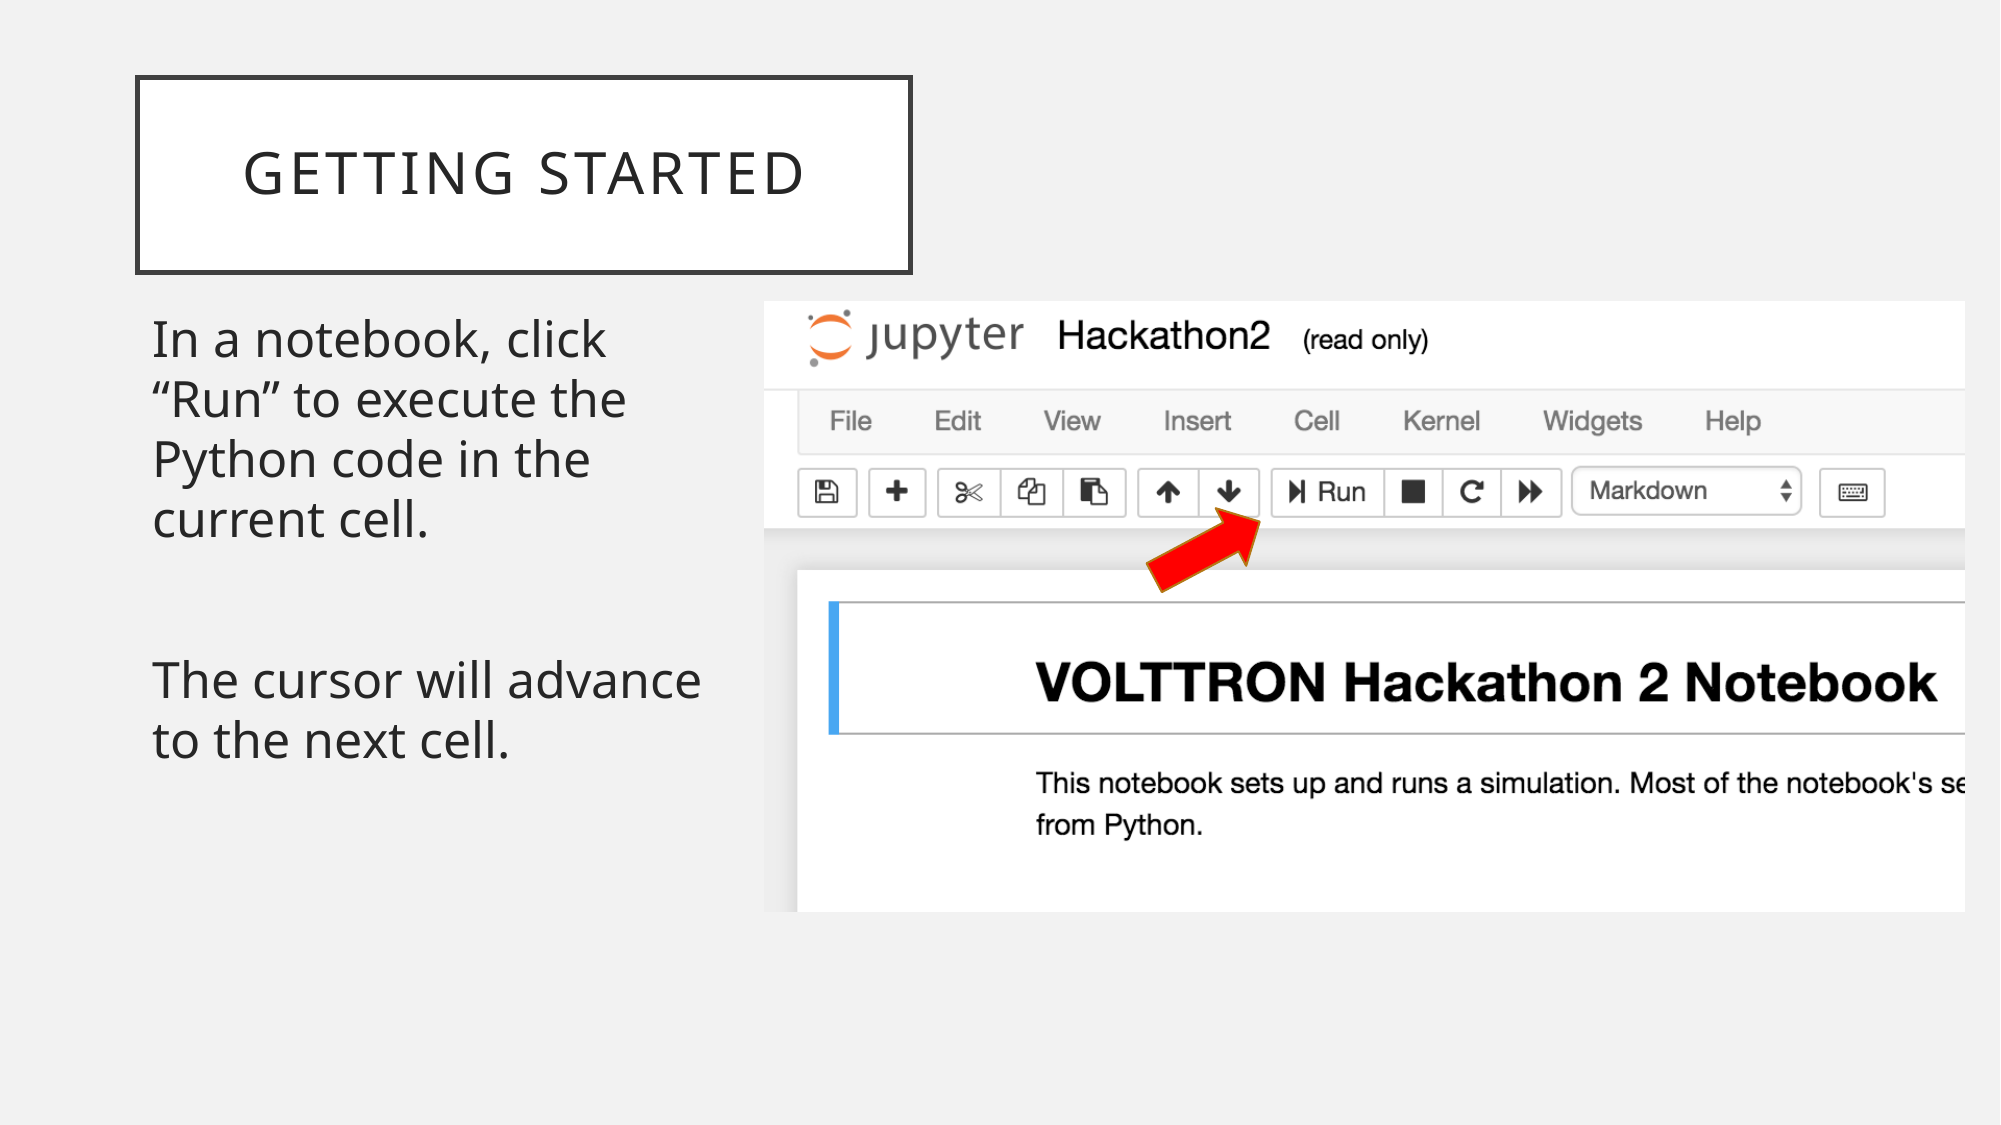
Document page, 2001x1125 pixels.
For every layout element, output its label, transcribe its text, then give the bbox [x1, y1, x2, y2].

picture [764, 301, 1965, 912]
list In a notebook, click “Run” to execute the Python code in the current cell. The cursor will advance to the next cell. [137, 299, 743, 1014]
title Getting Started [135, 75, 913, 275]
